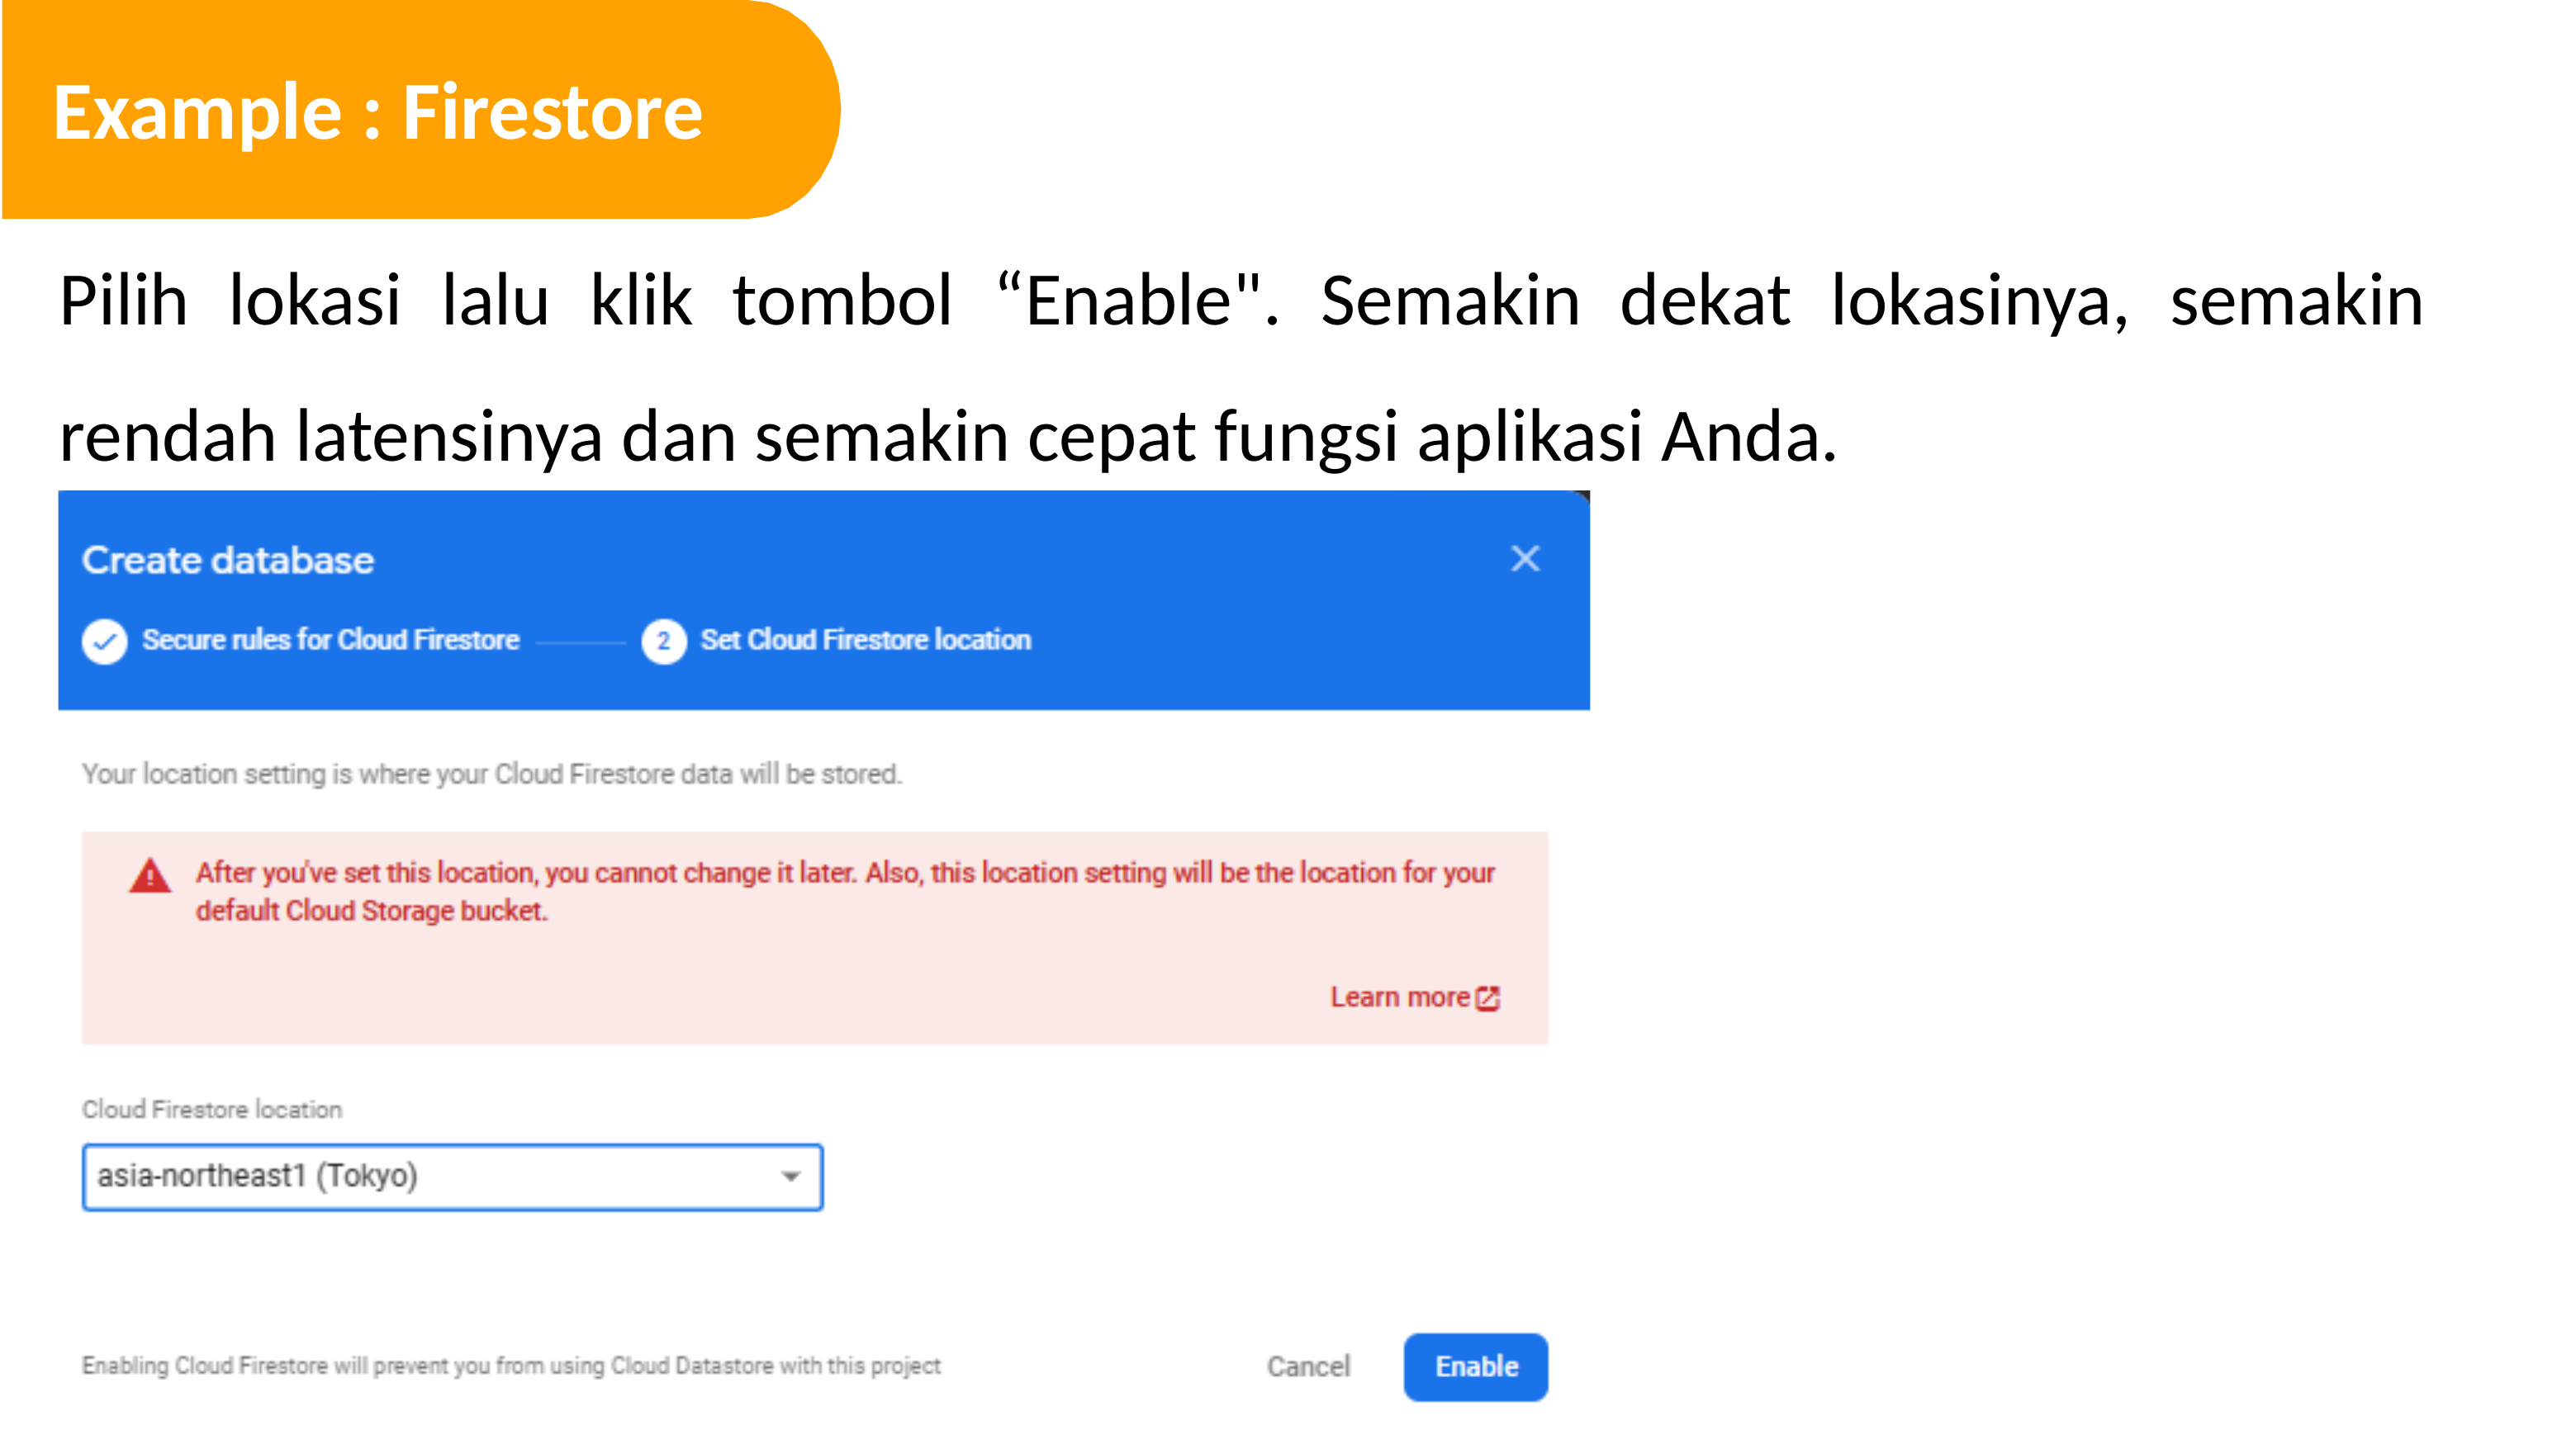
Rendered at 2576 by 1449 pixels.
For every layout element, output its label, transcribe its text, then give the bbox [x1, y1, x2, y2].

text_box [2, 0, 842, 220]
text_box Example : Firestore [50, 54, 722, 156]
text_box Pilih lokasi lalu klik tombol “Enable". Semakin dekat lokasinya, semakin rendah latensinya dan semakin cepat fungsi aplikasi Anda. [46, 197, 2442, 482]
picture [58, 490, 1591, 1410]
